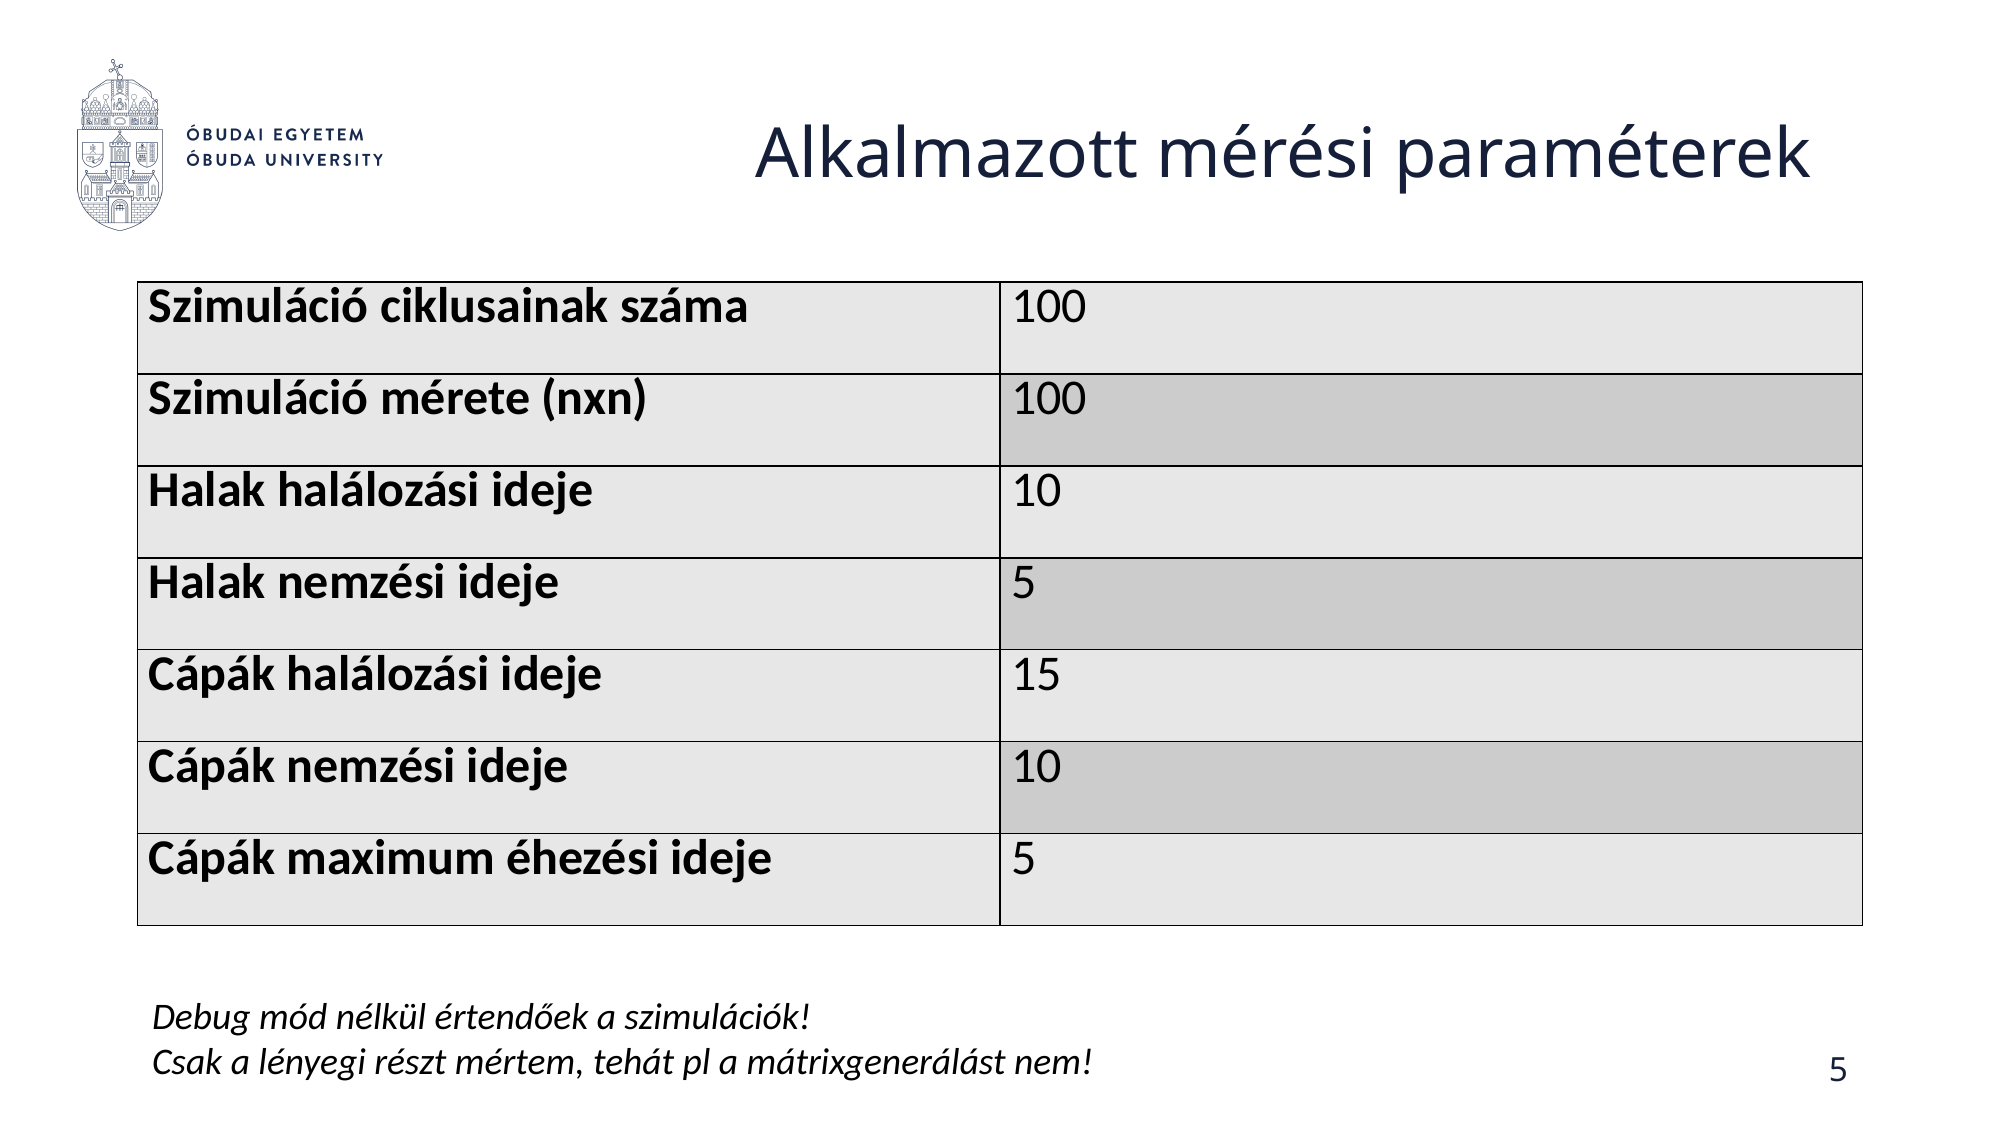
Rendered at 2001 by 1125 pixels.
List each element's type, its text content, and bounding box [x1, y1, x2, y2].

table_cell Halak nemzési ideje [138, 559, 999, 649]
table_header 100 [1001, 283, 1862, 373]
table_cell Cápák halálozási ideje [138, 650, 999, 741]
title Alkalmazott mérési paraméterek [740, 109, 1919, 202]
table_cell Szimuláció mérete (nxn) [138, 375, 999, 465]
text_box 5 [1834, 1041, 1863, 1086]
table_cell 100 [1001, 375, 1862, 465]
table_cell 10 [1001, 467, 1862, 557]
table_cell Cápák maximum éhezési ideje [138, 834, 999, 925]
table_cell Halak halálozási ideje [138, 467, 999, 557]
table_cell 15 [1001, 650, 1862, 741]
table_header Szimuláció ciklusainak száma [138, 283, 999, 373]
table_cell 5 [1001, 559, 1862, 649]
table_cell Cápák nemzési ideje [138, 742, 999, 833]
text_box Debug mód nélkül értendőek a szimulációk! Csak a lényegi részt mértem, tehát pl a mátrixgenerálást nem! [137, 984, 1834, 1125]
table_cell 10 [1001, 742, 1862, 833]
table_cell 5 [1001, 834, 1862, 925]
